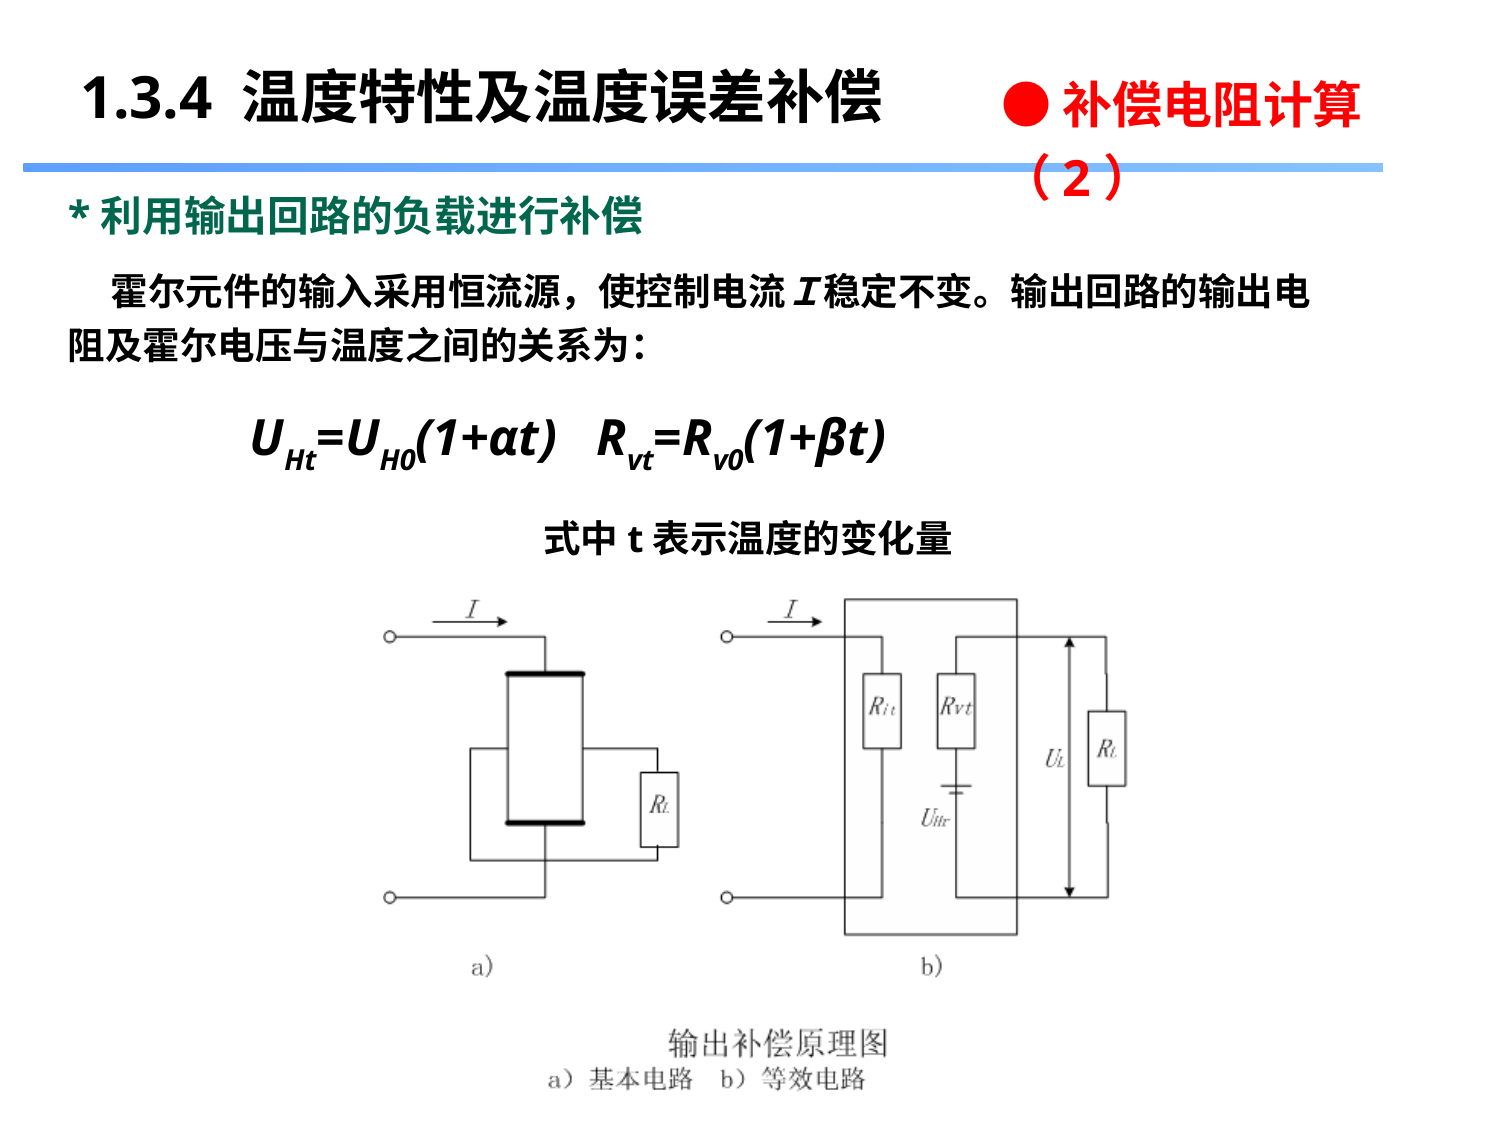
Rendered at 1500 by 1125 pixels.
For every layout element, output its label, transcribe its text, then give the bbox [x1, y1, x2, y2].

text_box ●补偿电阻计算（2） [986, 54, 1483, 214]
text_box *利用输出回路的负载进行补偿 霍尔元件的输入采用恒流源，使控制电流Ｉ稳定不变。输出回路的输出电阻及霍尔电压与温度之间的关系为： UHt=UH0(1+αt) Rvt=Rv0(1+βt) [53, 172, 1329, 485]
picture [383, 591, 1161, 1125]
text_box 1.3.4 温度特性及温度误差补偿 [64, 18, 1270, 157]
text_box 式中t表示温度的变化量 [528, 507, 968, 568]
